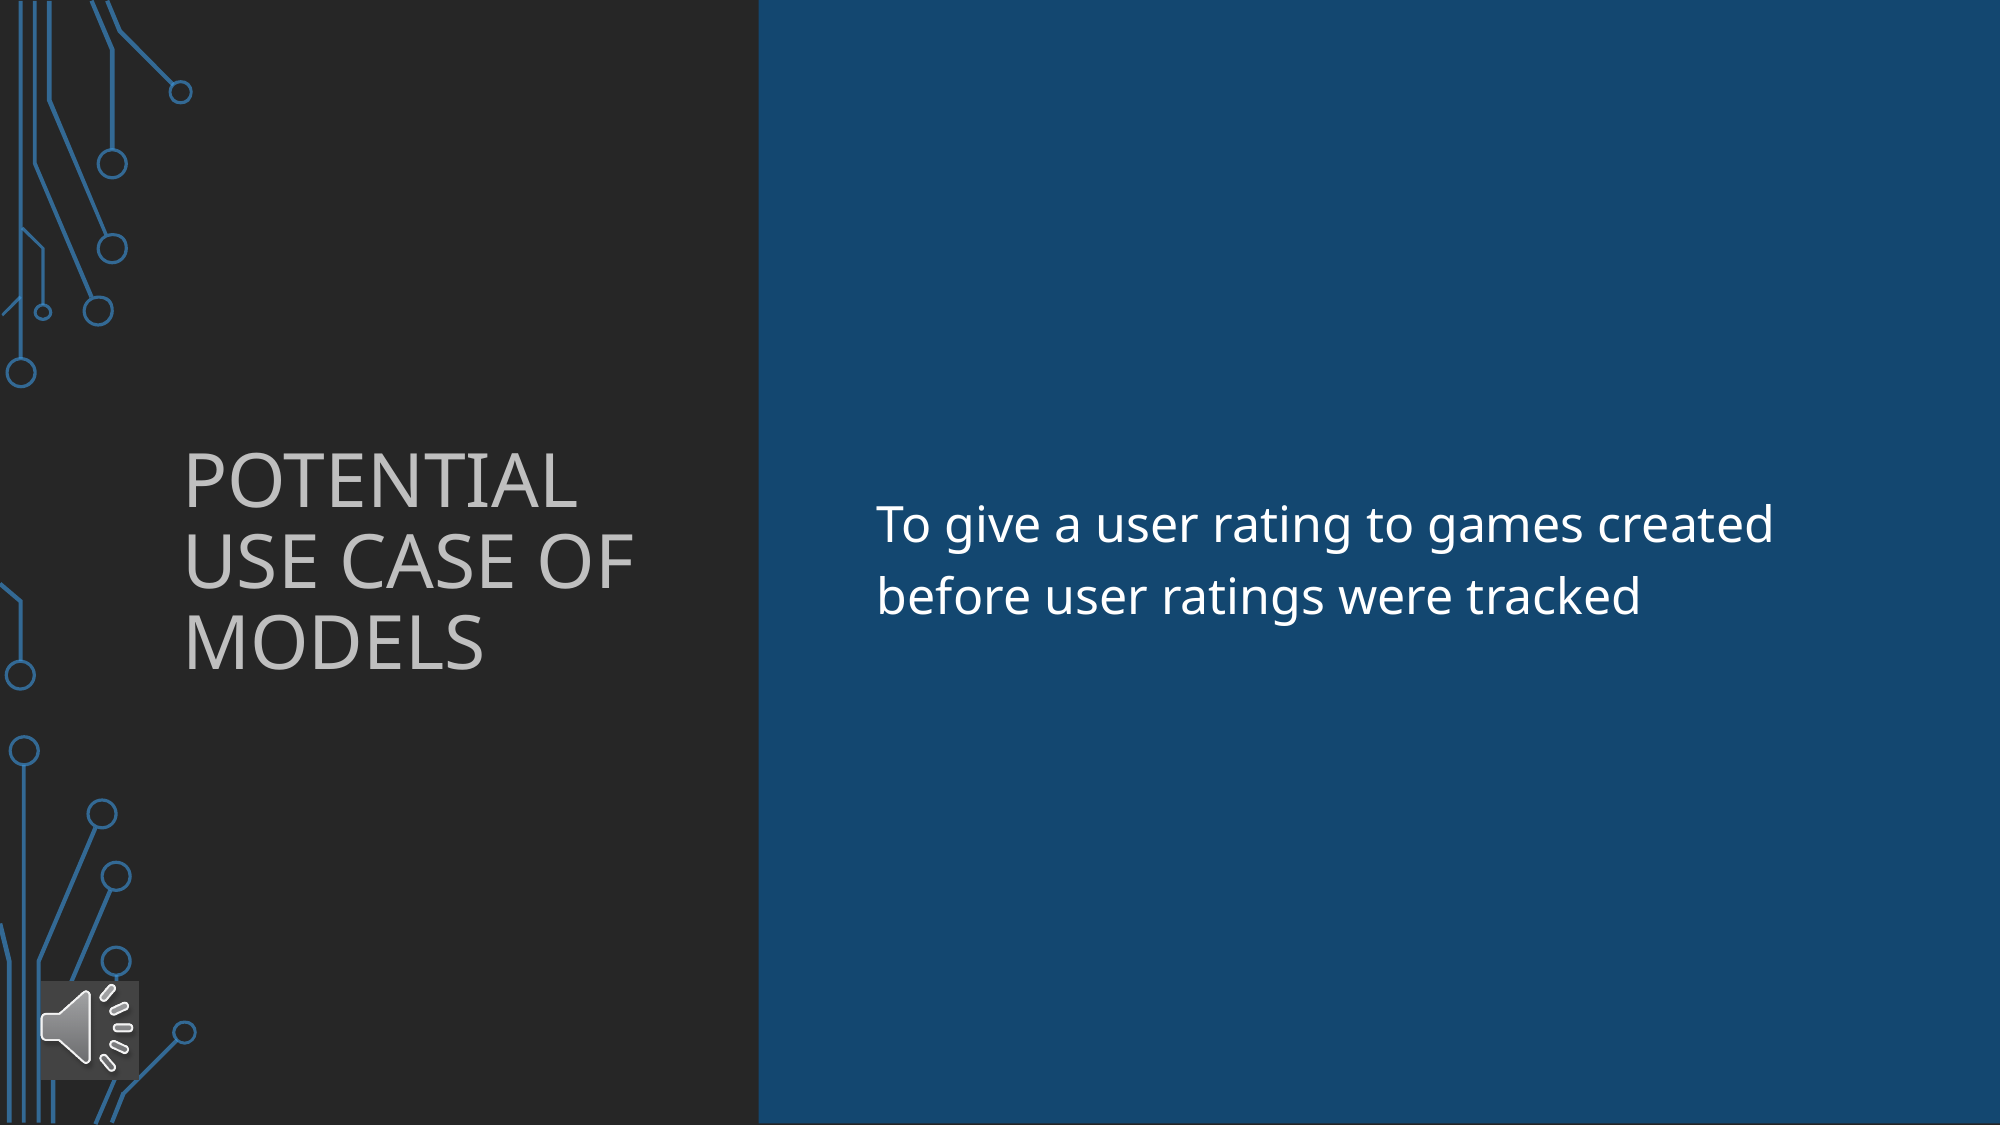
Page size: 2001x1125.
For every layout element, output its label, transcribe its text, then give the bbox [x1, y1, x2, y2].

text_box [199, 0, 2000, 1125]
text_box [0, 0, 199, 1125]
text_box [758, 0, 2000, 1124]
title Potential Use Case of Models [199, 179, 670, 950]
picture [39, 980, 141, 1081]
list To give a user rating to games created before user ratings were tracked [861, 472, 1819, 651]
